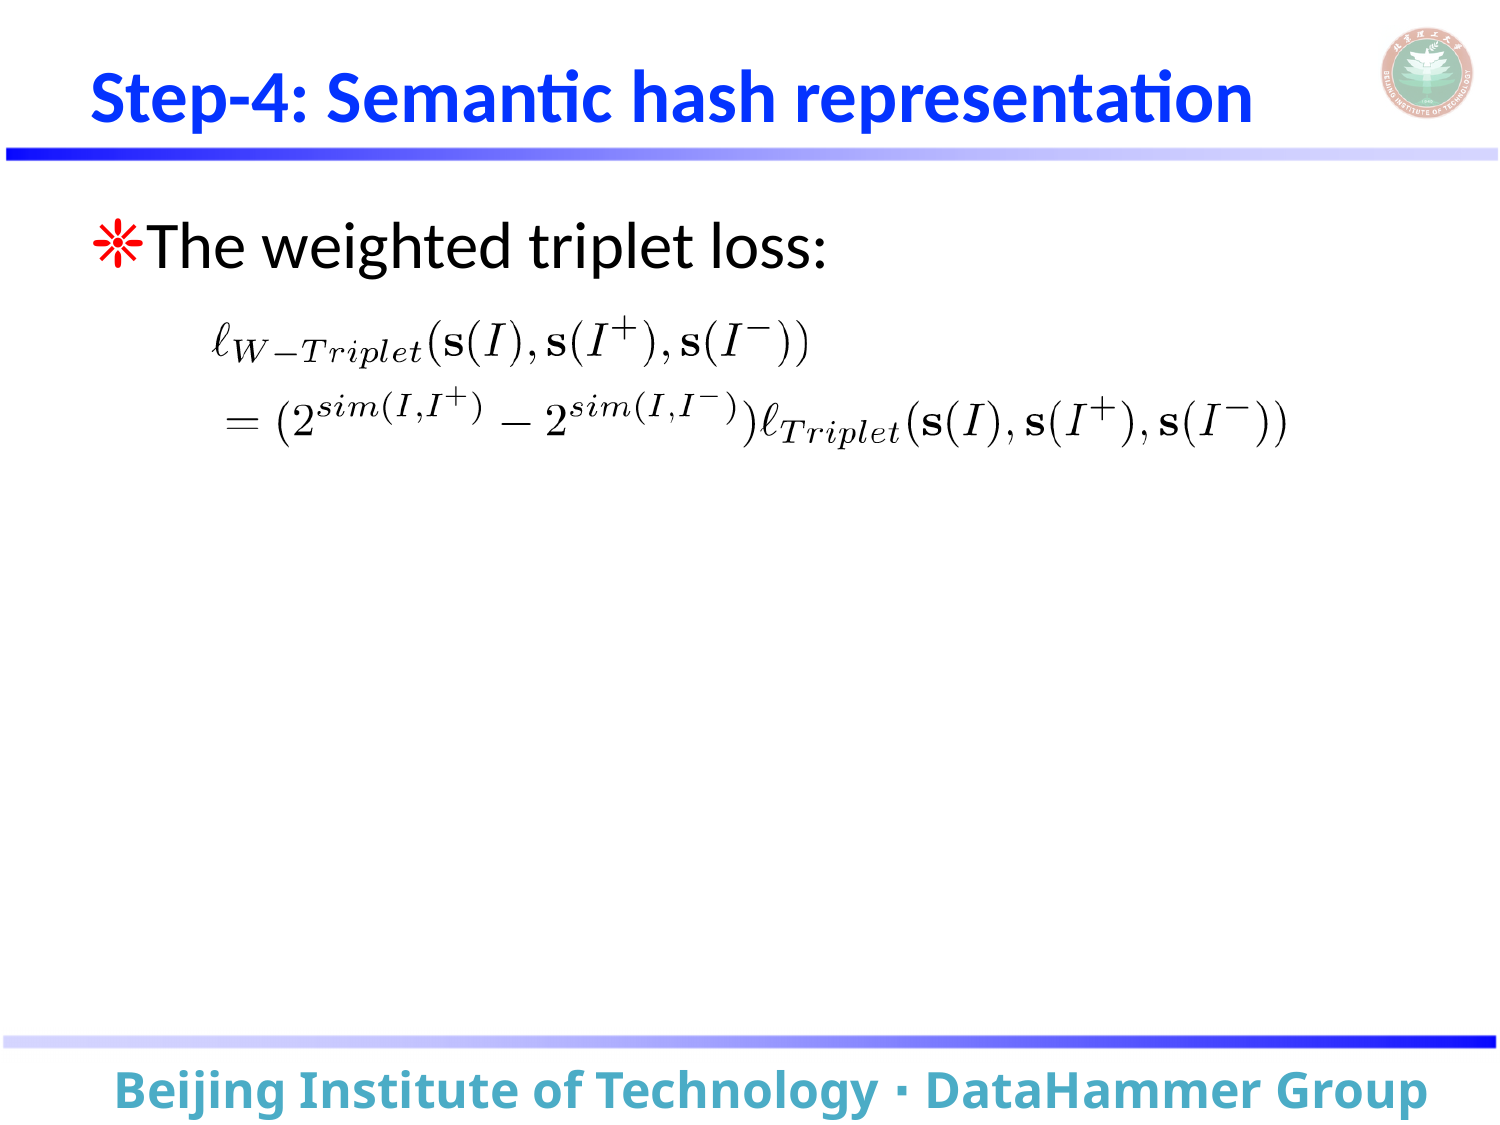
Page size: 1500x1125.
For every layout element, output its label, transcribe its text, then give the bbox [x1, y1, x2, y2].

picture [0, 133, 1500, 169]
picture [3, 1028, 1500, 1062]
picture [198, 310, 1302, 476]
list The weighted triplet loss: [75, 194, 1425, 1026]
title Step-4: Semantic hash representation [75, 38, 1425, 148]
